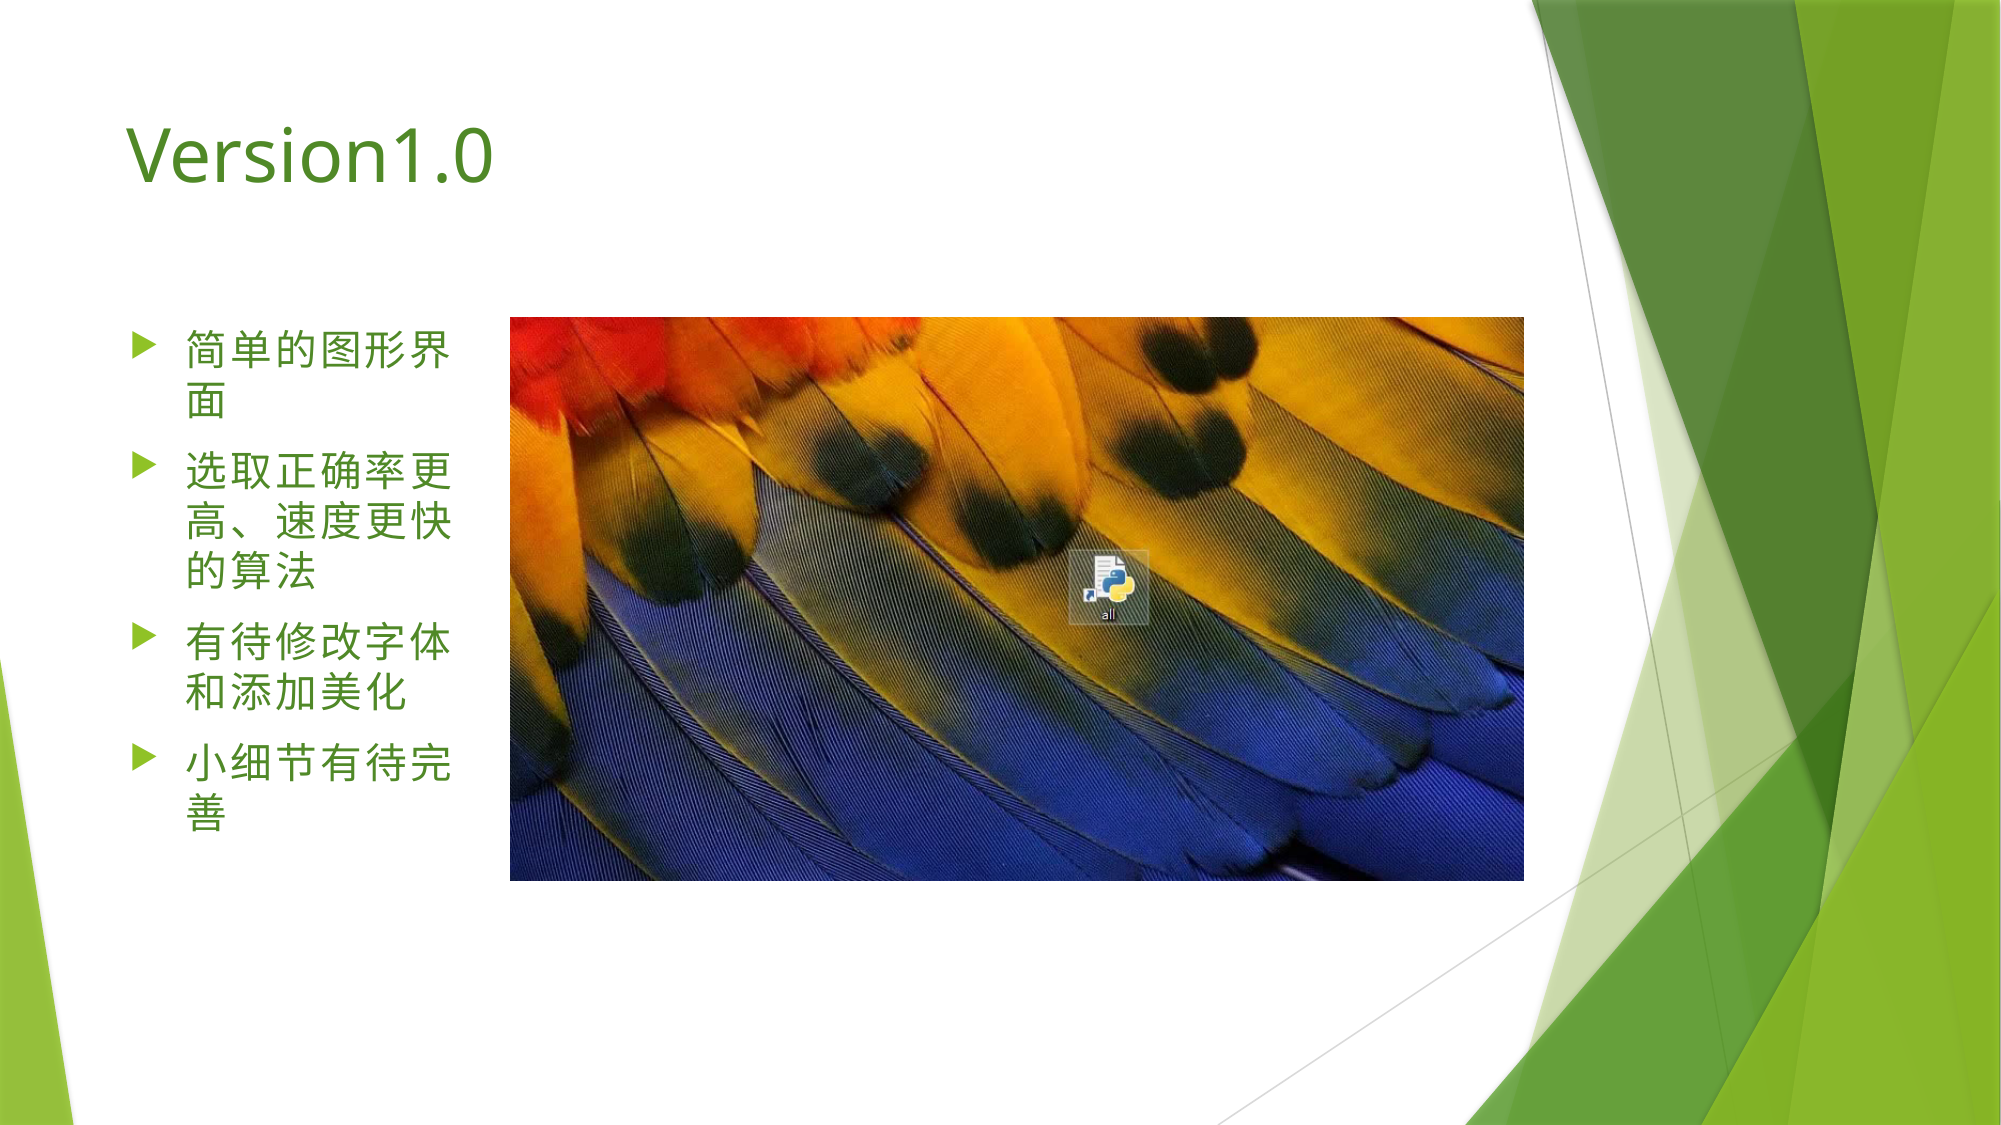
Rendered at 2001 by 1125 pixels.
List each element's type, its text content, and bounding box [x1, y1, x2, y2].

title Version1.0 [111, 99, 1522, 317]
list 简单的图形界面 选取正确率更高、速度更快的算法 有待修改字体和添加美化 小细节有待完善 [114, 316, 479, 954]
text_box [509, 316, 1525, 883]
